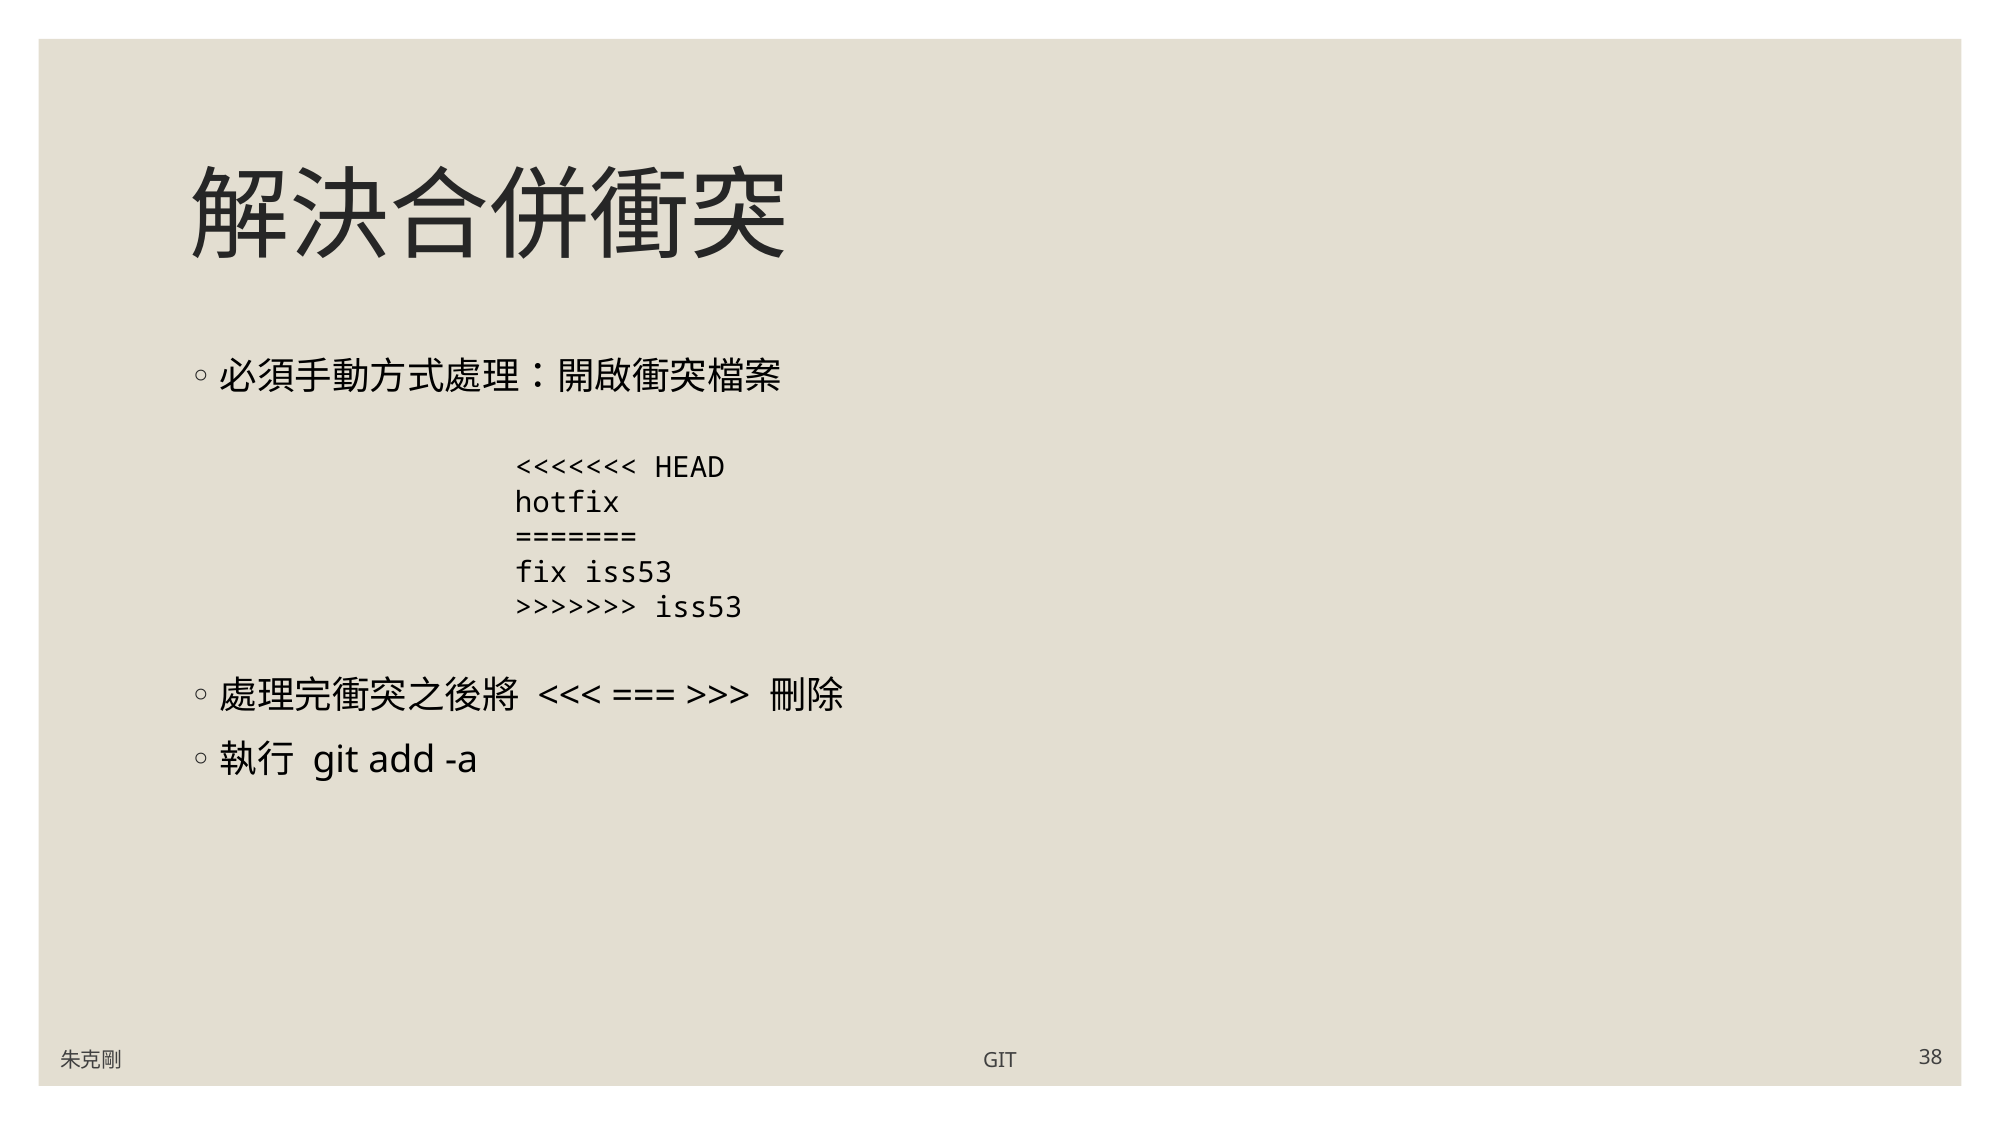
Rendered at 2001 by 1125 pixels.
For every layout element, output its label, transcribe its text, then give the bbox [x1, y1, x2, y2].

text_box <<<<<<< HEAD hotfix ======= fix iss53 >>>>>>> iss53 [500, 441, 916, 631]
title 解決合併衝突 [174, 105, 1825, 331]
slide_number 38 [1717, 1034, 1958, 1080]
footer GIT [572, 1034, 1428, 1080]
list 必須手動方式處理：開啟衝突檔案 處理完衝突之後將 <<< === >>> 刪除 執行 git add -a [174, 345, 1825, 990]
slide_number 朱克剛 [45, 1034, 495, 1080]
